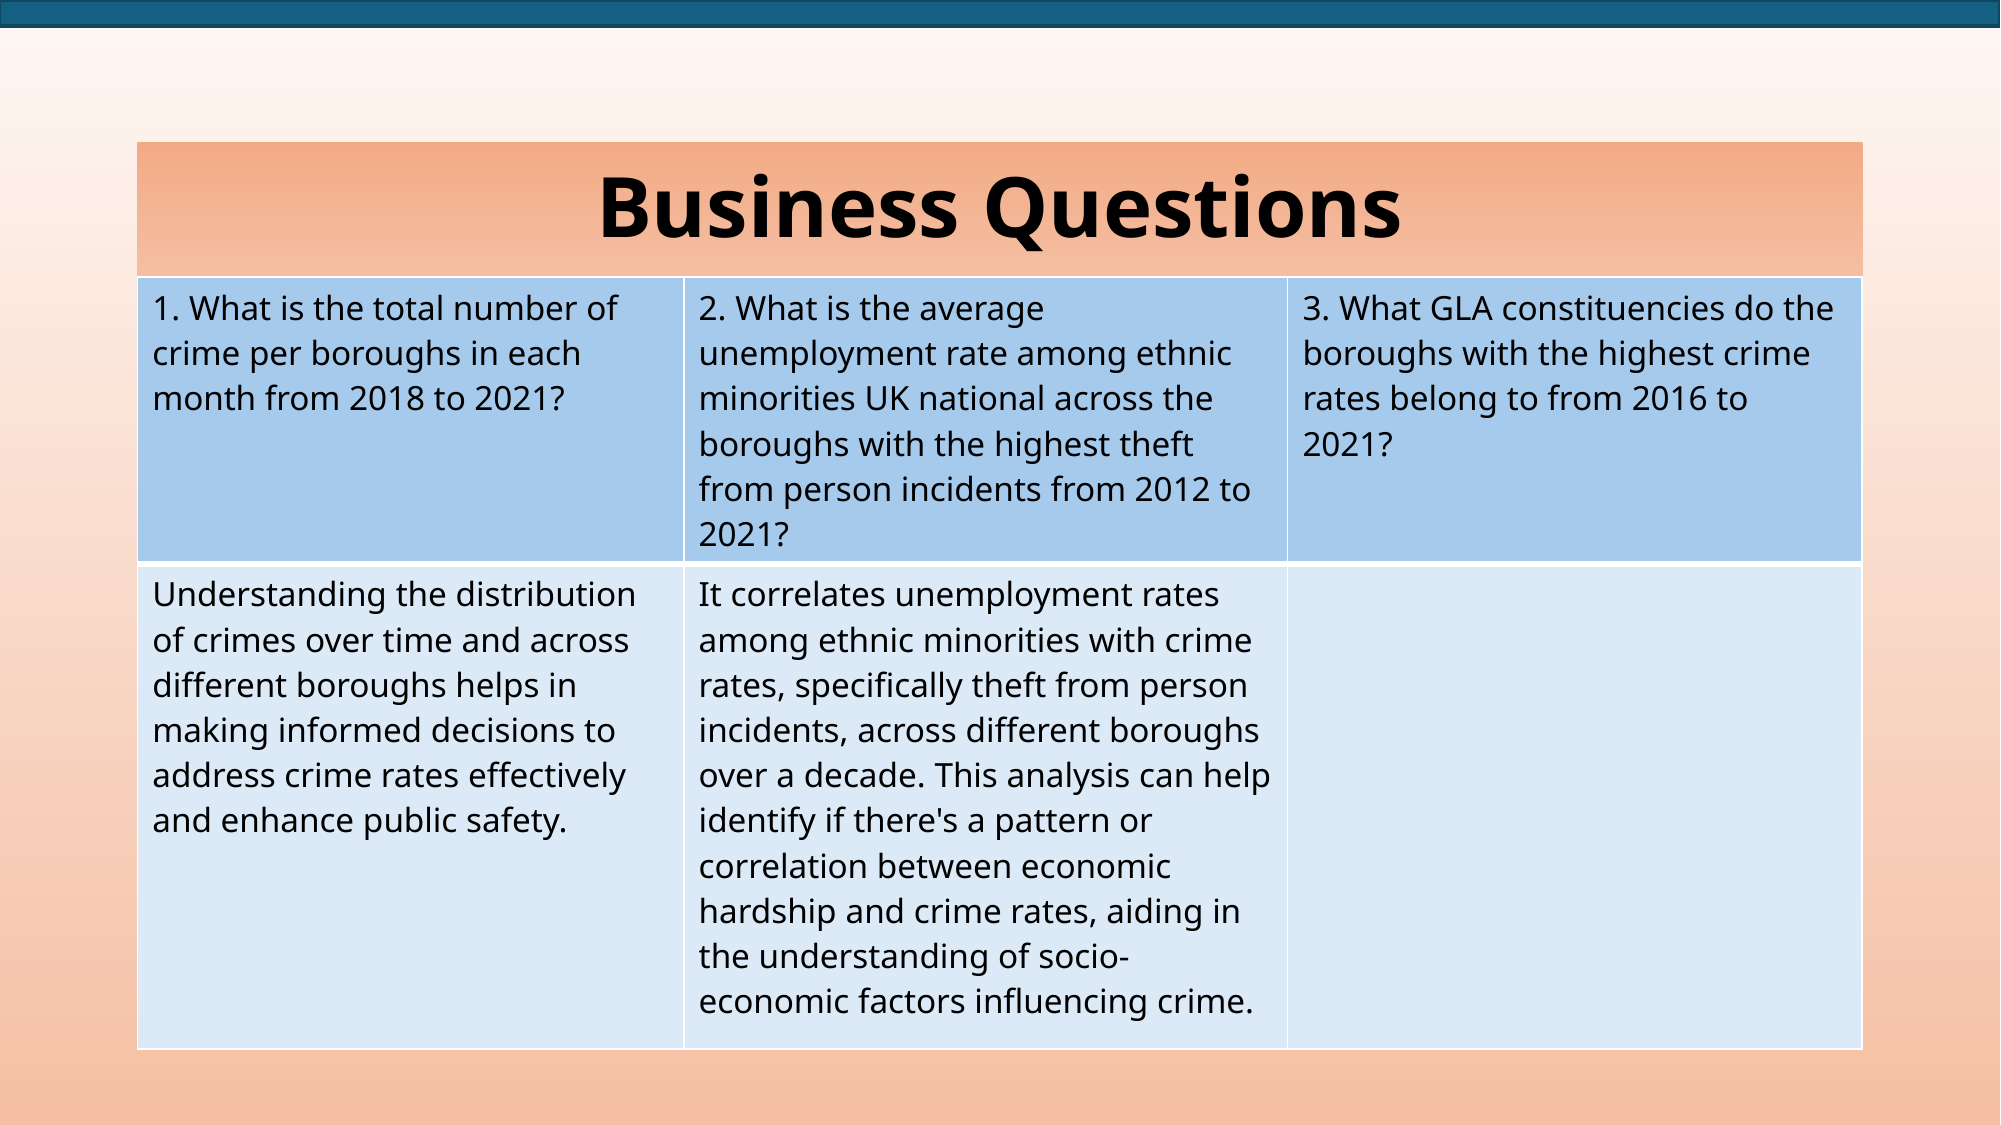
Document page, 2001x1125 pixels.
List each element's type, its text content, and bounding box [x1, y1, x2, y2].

table_cell [1288, 567, 1861, 1048]
table_header 2. What is the average unemployment rate among ethnic minorities UK national across the boroughs with the highest theft from person incidents from 2012 to 2021? [685, 278, 1287, 561]
text_box [0, 0, 2000, 28]
table_cell It correlates unemployment rates among ethnic minorities with crime rates, specifically theft from person incidents, across different boroughs over a decade. This analysis can help identify if there's a pattern or correlation between economic hardship and crime rates, aiding in the understanding of socio-economic factors influencing crime. [685, 567, 1287, 1048]
table_cell Understanding the distribution of crimes over time and across different boroughs helps in making informed decisions to address crime rates effectively and enhance public safety. [138, 567, 683, 1048]
table_header 1. What is the total number of crime per boroughs in each month from 2018 to 2021? [138, 278, 683, 561]
title Business Questions [137, 142, 1863, 276]
table_header 3. What GLA constituencies do the boroughs with the highest crime rates belong to from 2016 to 2021? [1288, 278, 1861, 561]
